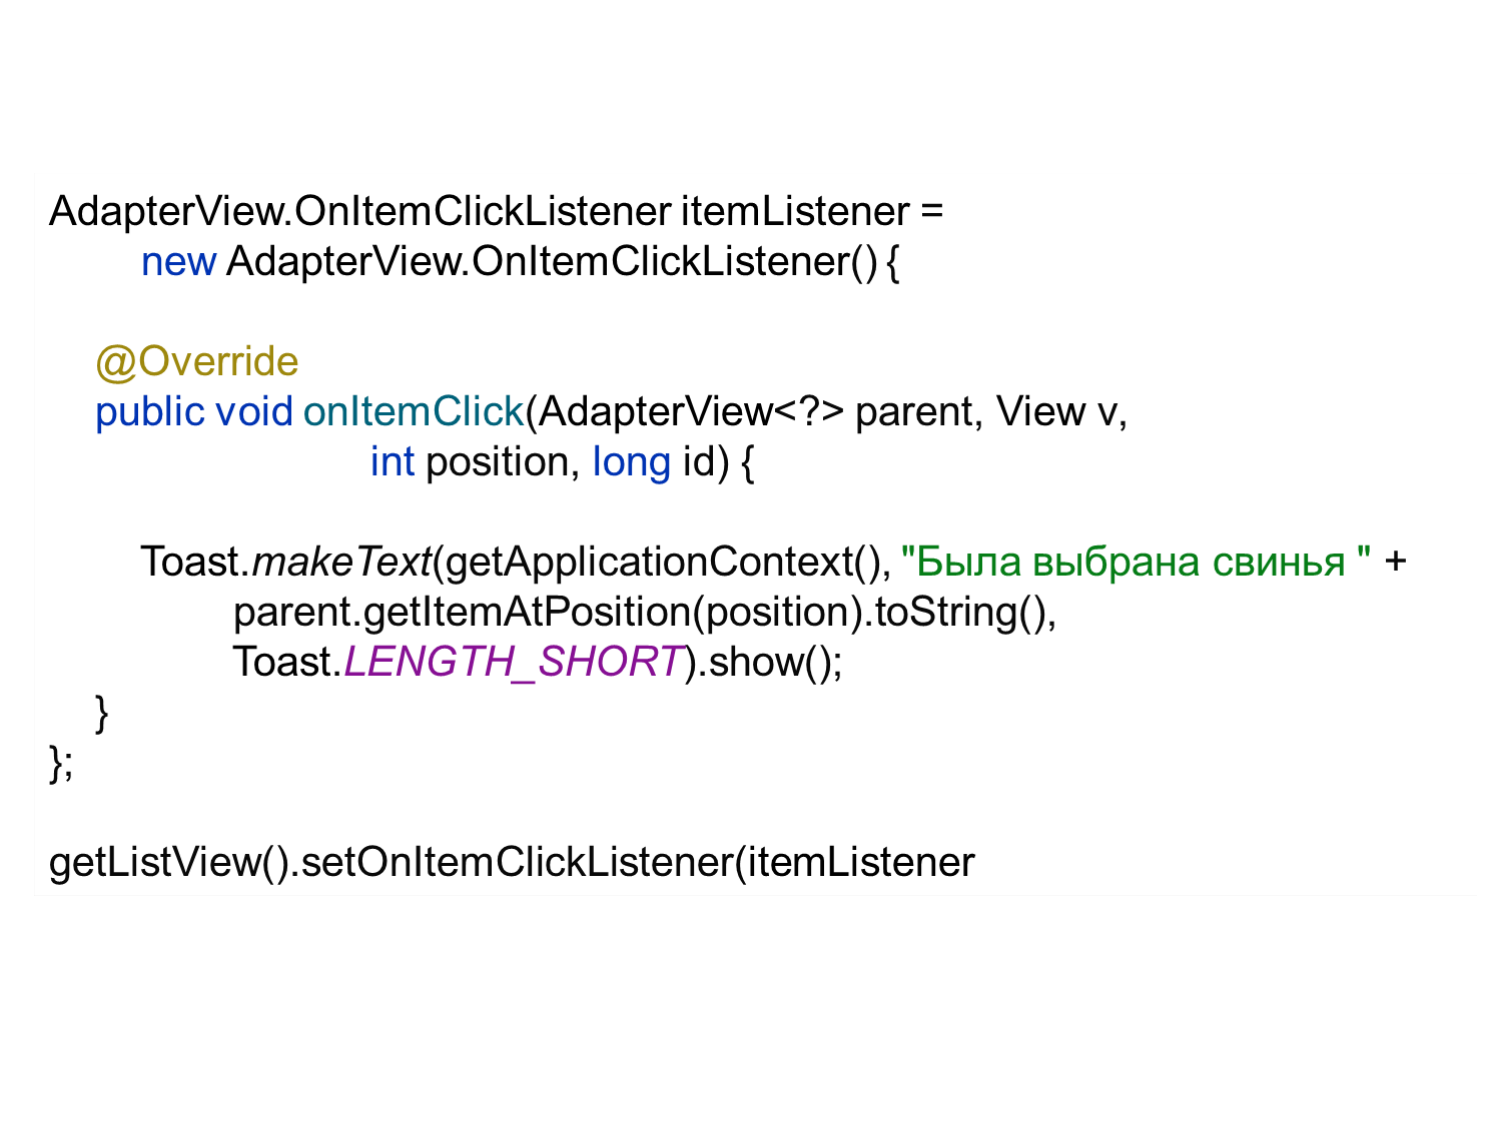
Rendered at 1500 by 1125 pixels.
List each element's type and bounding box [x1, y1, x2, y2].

picture [23, 172, 1477, 911]
